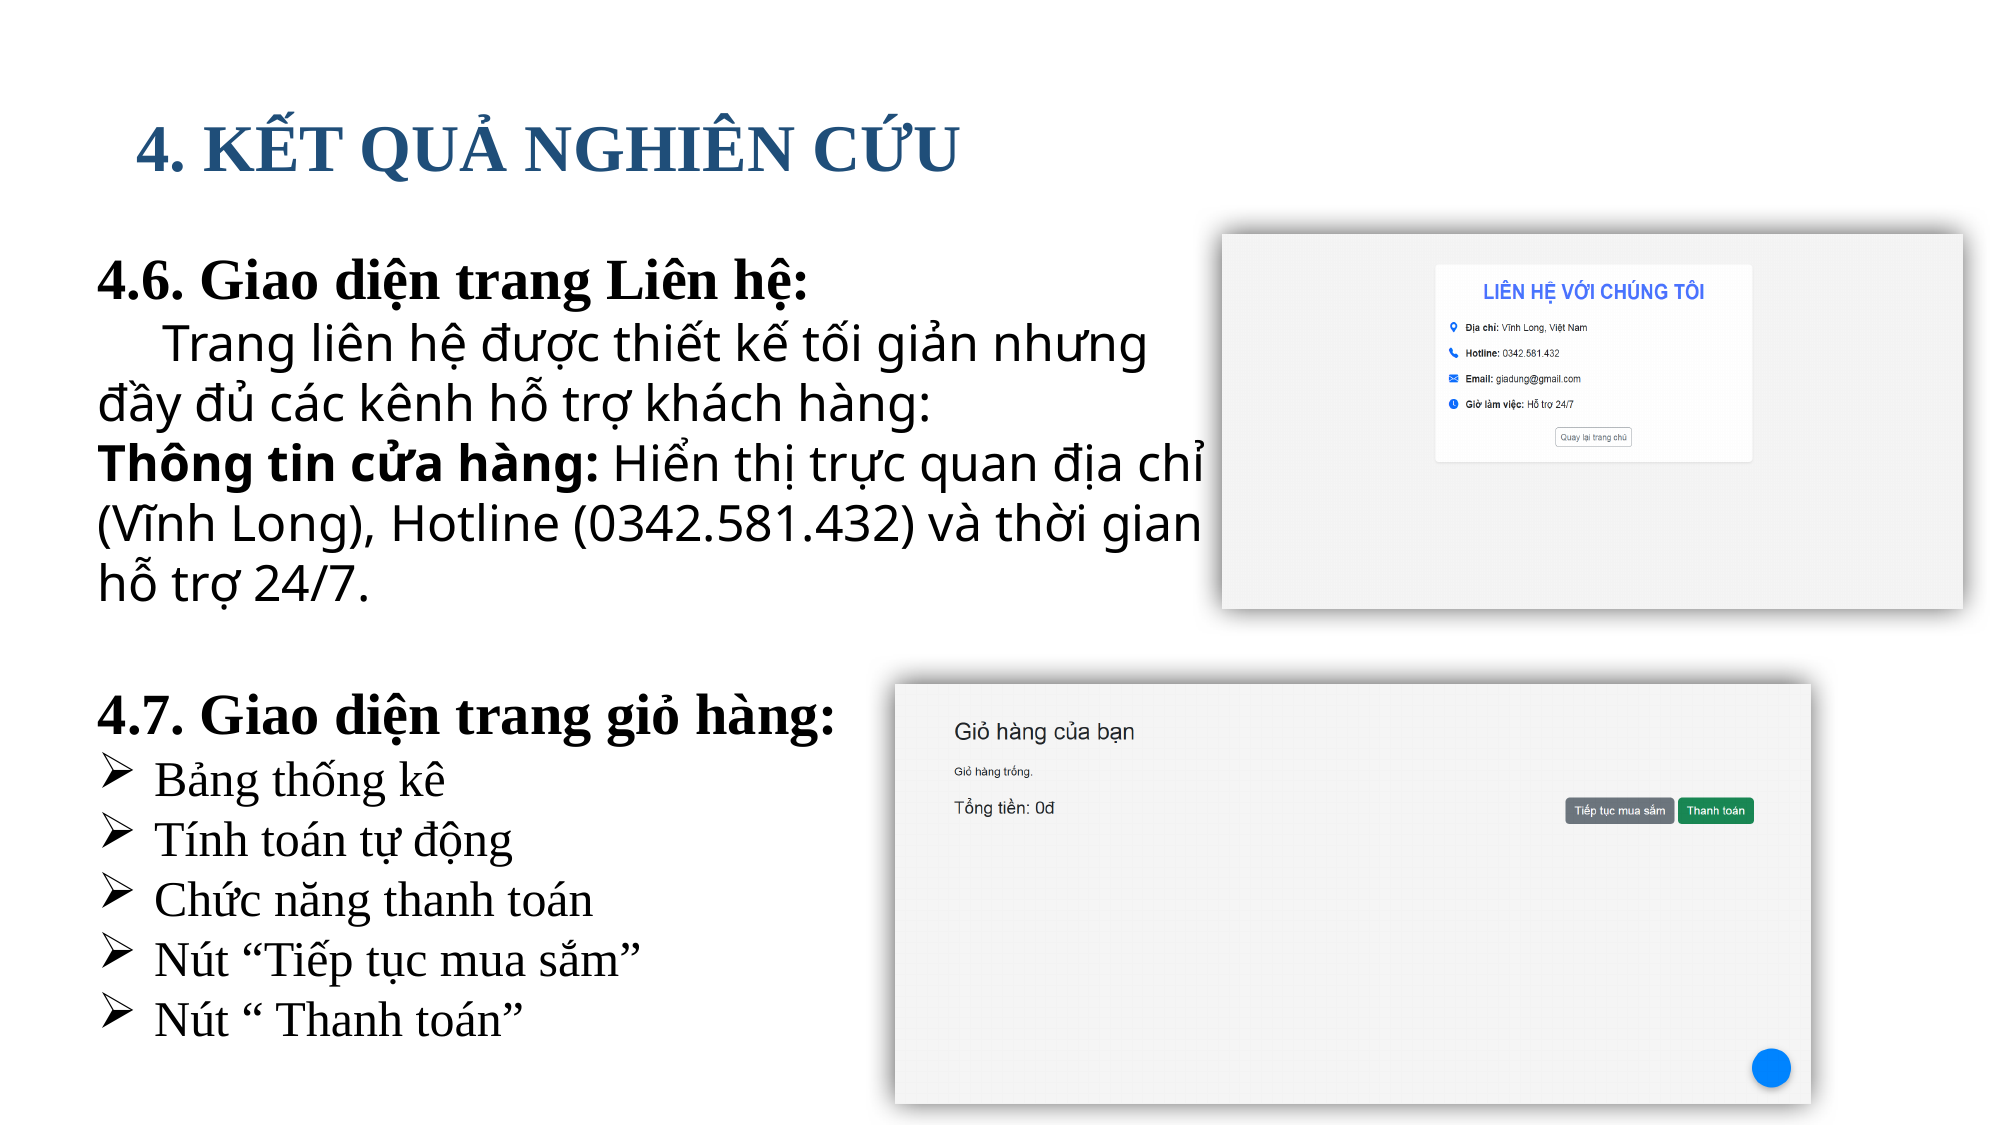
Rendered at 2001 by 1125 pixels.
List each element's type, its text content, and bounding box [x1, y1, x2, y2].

text_box 4.7. Giao diện trang giỏ hàng: Bảng thống kê Tính toán tự động Chức năng thanh toán Nút “Tiếp tục mua sắm” Nút “ Thanh toán” [83, 669, 886, 1054]
text_box 4.6. Giao diện trang Liên hệ: Trang liên hệ được thiết kế tối giản nhưng đầy đủ các kênh hỗ trợ khách hàng: Thông tin cửa hàng: Hiển thị trực quan địa chỉ (Vĩnh Long), Hotline (0342.581.432) và thời gian hỗ trợ 24/7. [83, 234, 1212, 620]
picture [1222, 234, 1963, 609]
text_box 4. KẾT QUẢ NGHIÊN CỨU [121, 97, 1879, 193]
picture [895, 684, 1811, 1104]
